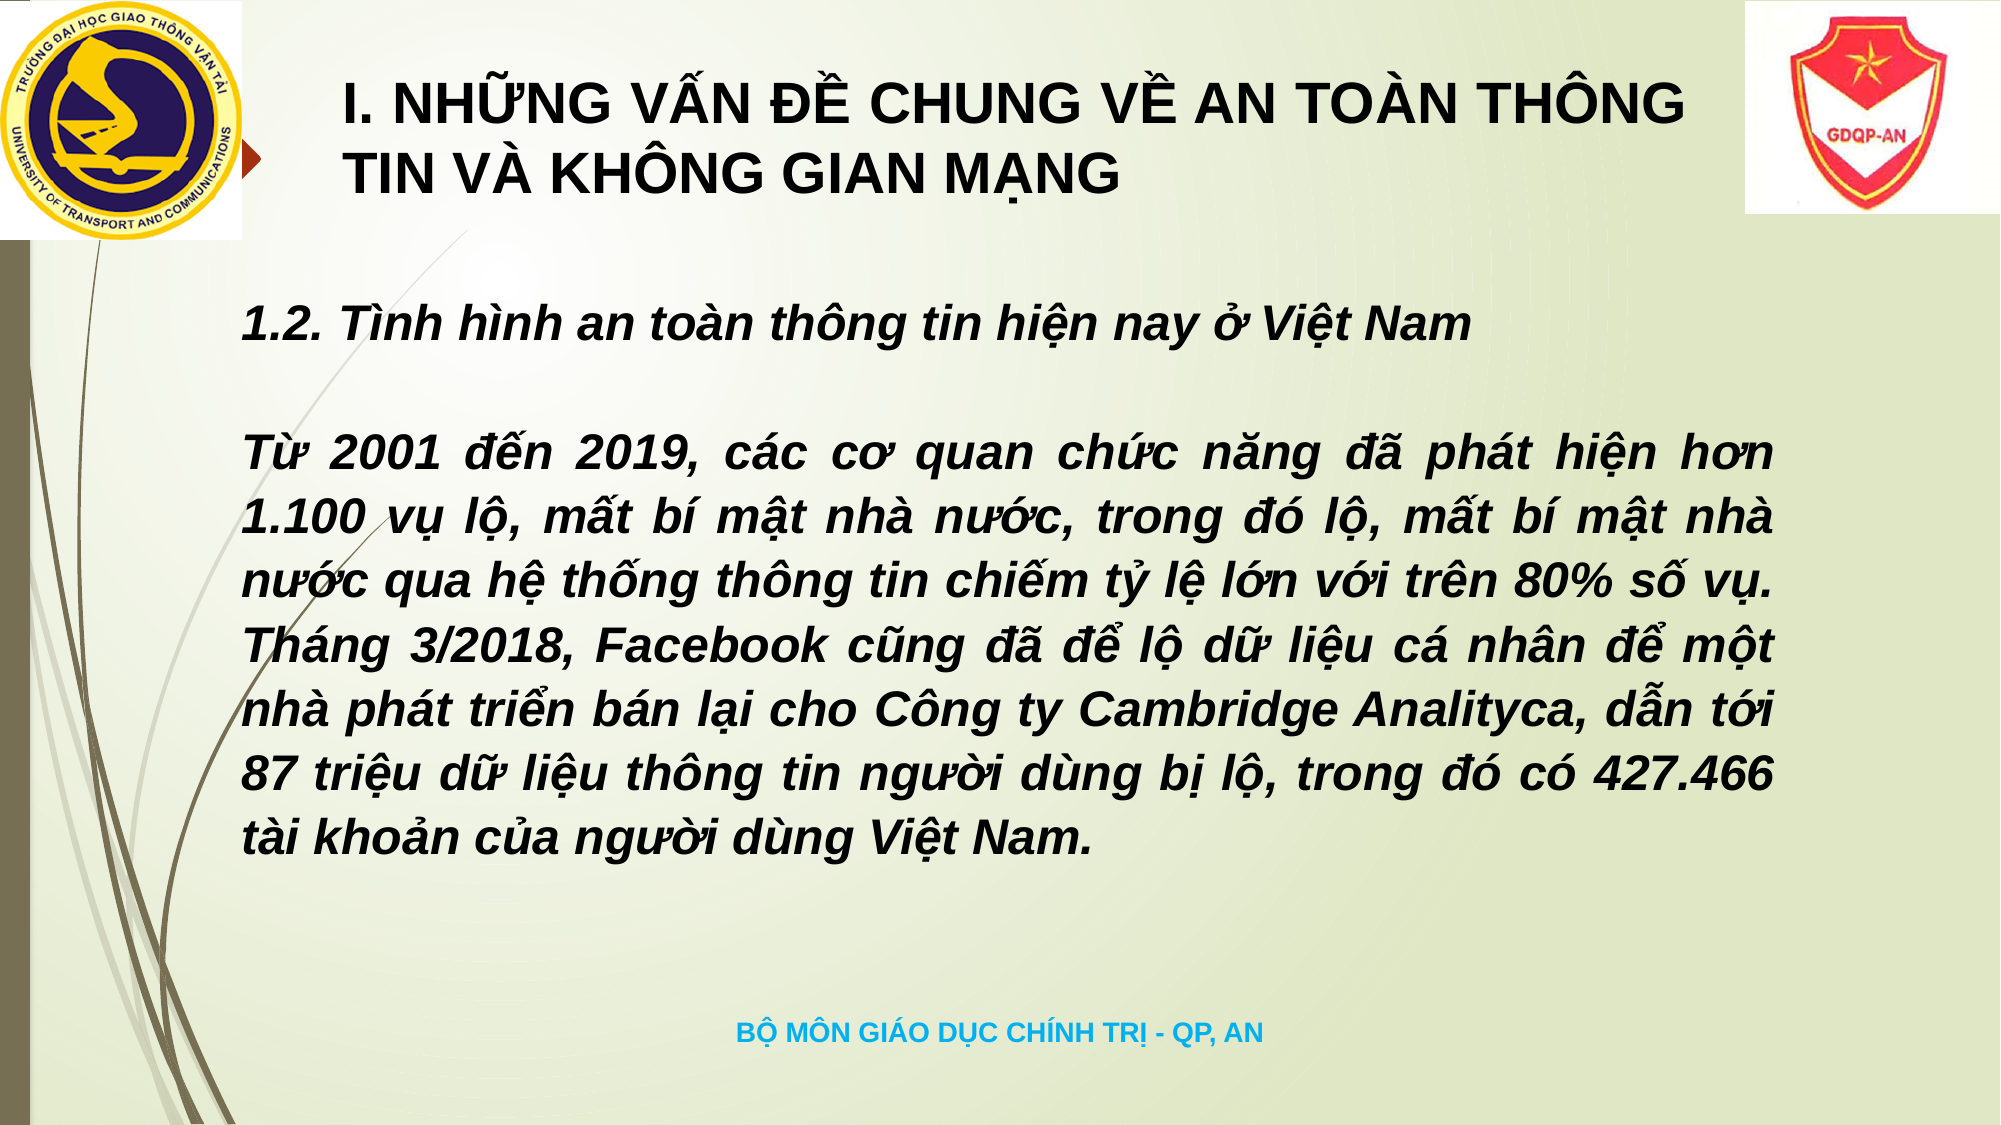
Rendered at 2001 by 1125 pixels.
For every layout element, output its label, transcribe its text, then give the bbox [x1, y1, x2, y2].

picture [1745, 1, 2000, 215]
text_box Từ 2001 đến 2019, các cơ quan chức năng đã phát hiện hơn 1.100 vụ lộ, mất bí mật nhà nước, trong đó lộ, mất bí mật nhà nước qua hệ thống thông tin chiếm tỷ lệ lớn với trên 80% số vụ. Tháng 3/2018, Facebook cũng đã để lộ dữ liệu cá nhân để một nhà phát triển bán lại cho Công ty Cambridge Analityca, dẫn tới 87 triệu dữ liệu thông tin người dùng bị lộ, trong đó có 427.466 tài khoản của người dùng Việt Nam. [226, 407, 1791, 872]
text_box I. NHỮNG VẤN ĐỀ CHUNG VỀ AN TOÀN THÔNG TIN VÀ KHÔNG GIAN MẠNG [327, 57, 1703, 213]
picture [0, 1, 242, 240]
text_box BỘ MÔN GIÁO DỤC CHÍNH TRỊ - QP, AN [720, 1007, 1280, 1056]
text_box 1.2. Tình hình an toàn thông tin hiện nay ở Việt Nam [226, 279, 1685, 359]
